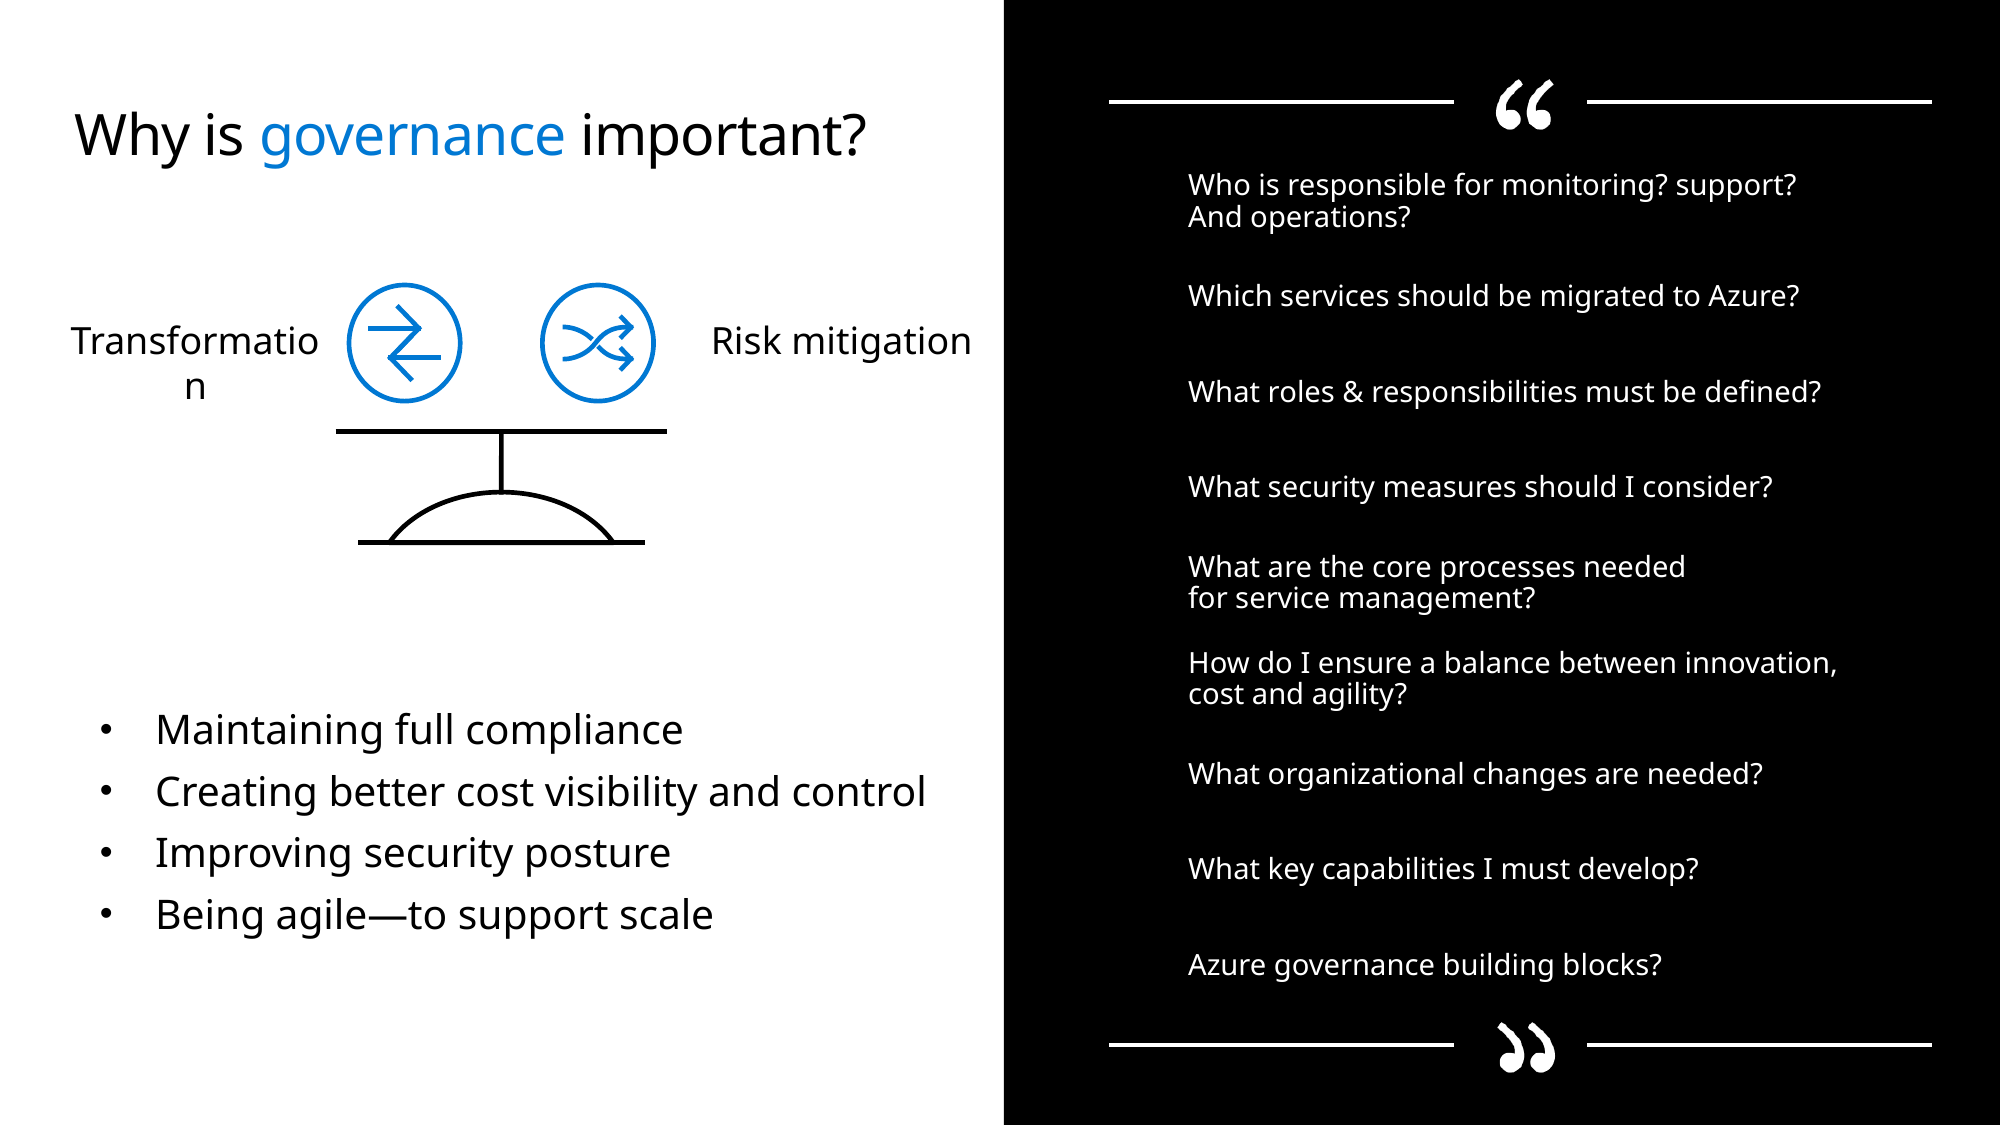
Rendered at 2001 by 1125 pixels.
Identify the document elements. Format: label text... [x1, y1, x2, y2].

title Why is governance important? [74, 101, 1188, 168]
text_box What key capabilities I must develop? [1188, 829, 2000, 912]
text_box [335, 284, 668, 544]
text_box What security measures should I consider? [1188, 447, 2000, 530]
text_box [1003, 168, 2000, 1125]
text_box Risk mitigation [668, 316, 1031, 362]
text_box Who is responsible for monitoring? support? And operations? [1188, 160, 2000, 244]
text_box [1003, 0, 2000, 160]
text_box Transformation [68, 316, 323, 407]
text_box Azure governance building blocks? [1188, 924, 2000, 1007]
text_box What are the core processes needed for service management? [1188, 542, 2000, 625]
text_box Which services should be migrated to Azure? [1188, 256, 2000, 339]
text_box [1108, 35, 1932, 163]
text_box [1108, 979, 1932, 1107]
text_box How do I ensure a balance between innovation, cost and agility? [1188, 638, 2000, 721]
text_box What roles & responsibilities must be defined? [1188, 351, 2000, 435]
text_box Maintaining full compliance Creating better cost visibility and control Improving security posture Being agile—to support scale [70, 680, 1037, 962]
text_box What organizational changes are needed? [1188, 733, 2000, 816]
